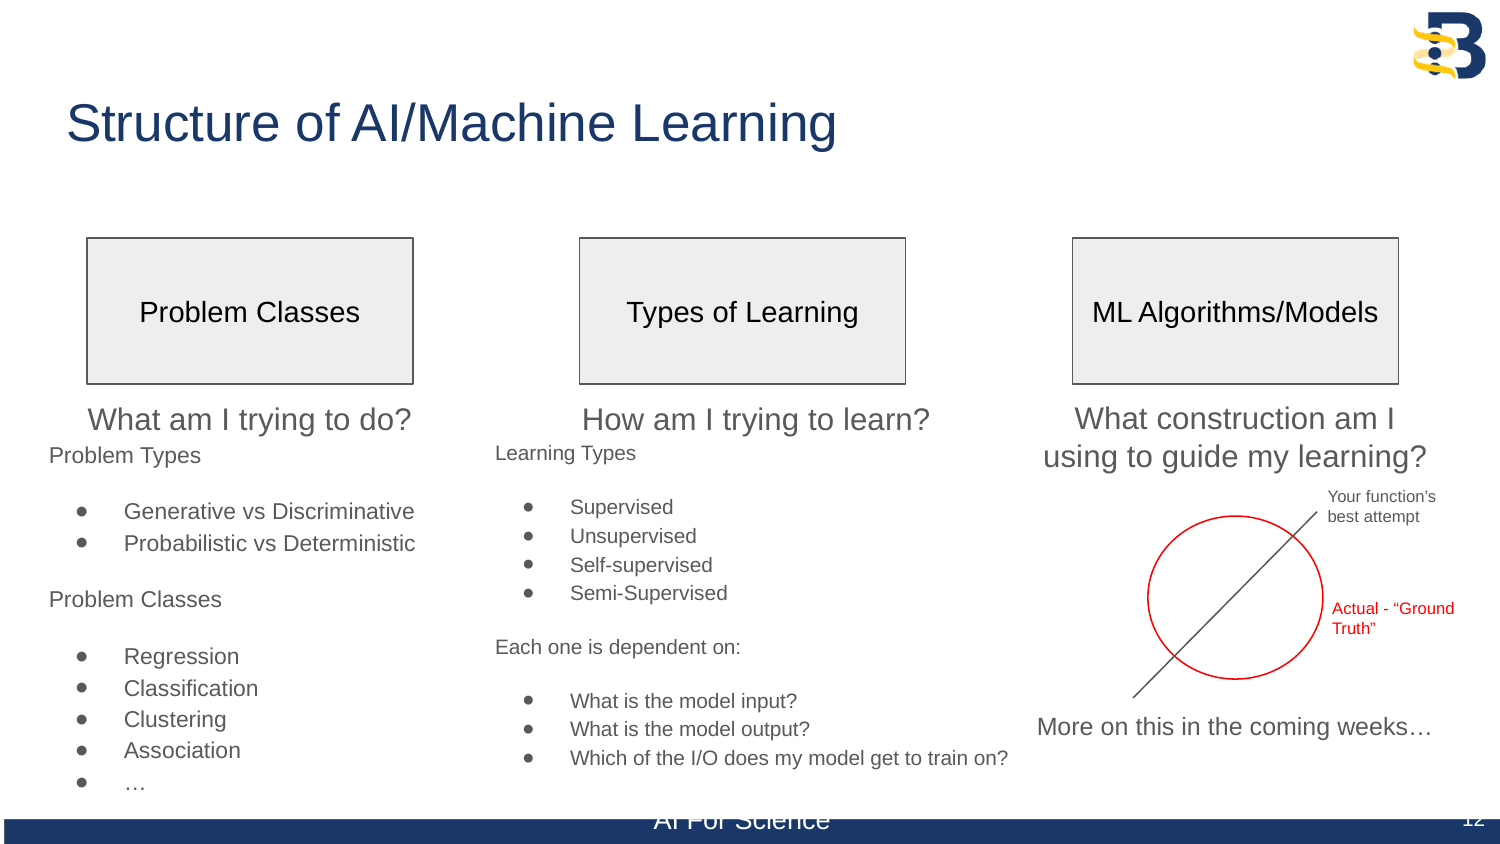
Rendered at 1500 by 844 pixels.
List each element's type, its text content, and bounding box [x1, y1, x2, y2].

text_box What construction am I using to guide my learning? More on this in the coming weeks… [1018, 383, 1452, 756]
slide_number ‹#› [1410, 786, 1500, 844]
text_box ML Algorithms/Models [1072, 238, 1399, 383]
text_box What am I trying to do? Problem Types Generative vs Discriminative Probabilistic vs Deterministic Problem Classes Regression Classification Clustering Association … [33, 383, 467, 811]
text_box [4, 819, 638, 844]
text_box Actual - “Ground Truth” [1321, 582, 1486, 653]
title Structure of AI/Machine Learning [51, 72, 1449, 167]
text_box Your function’s best attempt [1312, 470, 1481, 541]
picture [1413, 12, 1491, 83]
text_box How am I trying to learn? Learning Types Supervised Unsupervised Self-supervised Semi-Supervised Each one is dependent on: What is the model input? What is the model output? Which of the I/O does my model get to train on? [480, 383, 1033, 785]
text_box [1132, 511, 1318, 699]
text_box AI For Science [638, 786, 847, 844]
text_box Types of Learning [579, 238, 906, 383]
text_box [847, 819, 1410, 844]
text_box Problem Classes [86, 238, 414, 383]
